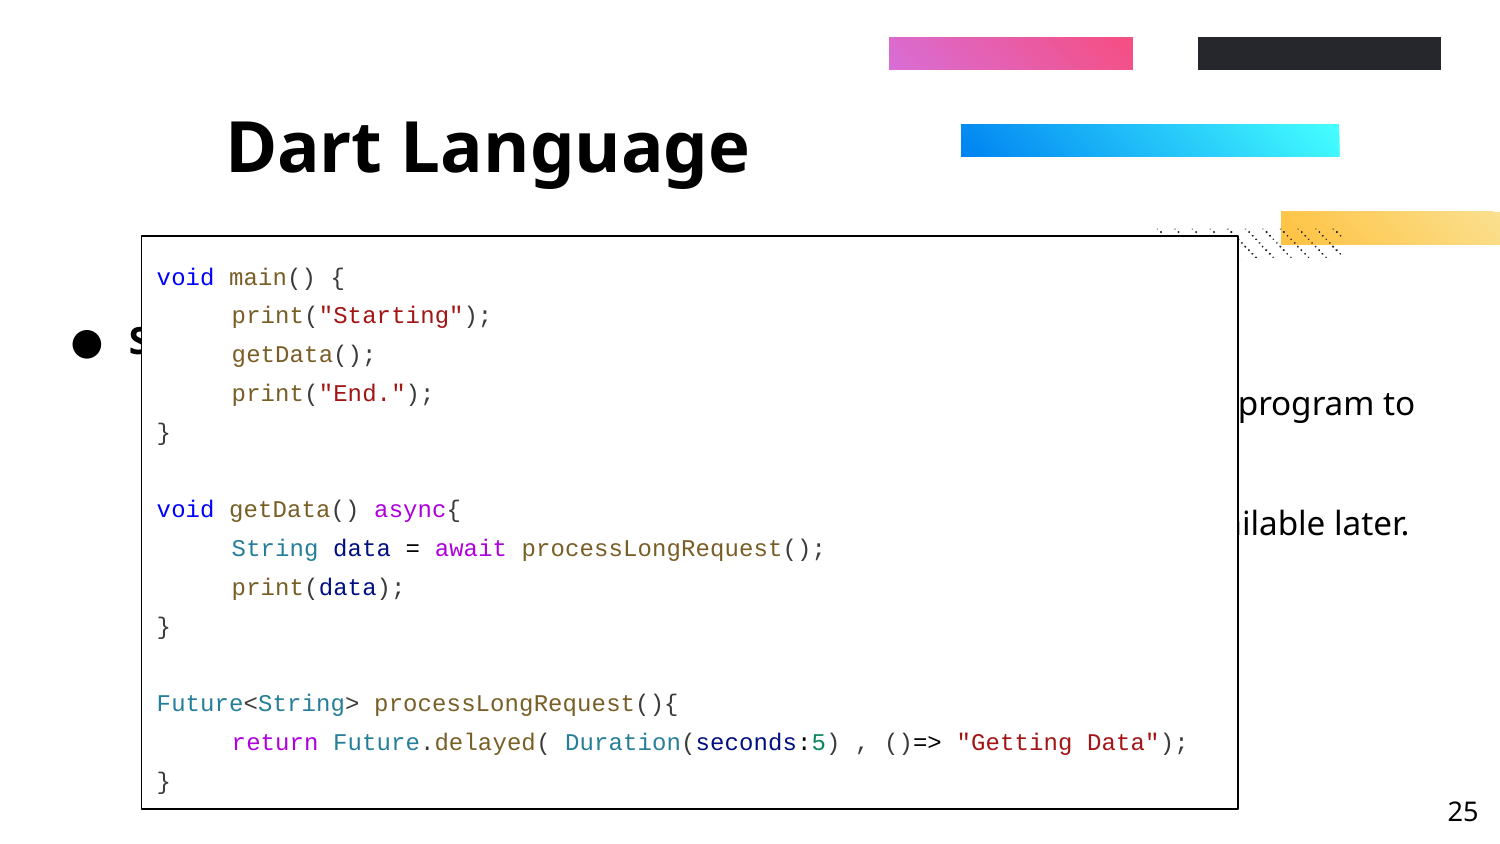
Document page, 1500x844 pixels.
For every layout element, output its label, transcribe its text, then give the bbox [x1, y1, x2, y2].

picture [1144, 228, 1343, 260]
title Dart Language [17, 37, 959, 251]
text_box void main() { print("Starting"); getData(); print("End."); } void getData() async{ String data = await processLongRequest(); print(data); } Future<String> processLongRequest(){ return Future.delayed( Duration(seconds:5) , ()=> "Getting Data"); } [141, 235, 1239, 810]
subtitle Syntax of Dart : Asynchronous Programming Asynchronous Programming is a way of writing code that allows a program to do multiple tasks at the same time. Future represents a value that is not yet available and may be available later. [38, 279, 1475, 829]
slide_number ‹#› [1403, 779, 1494, 844]
